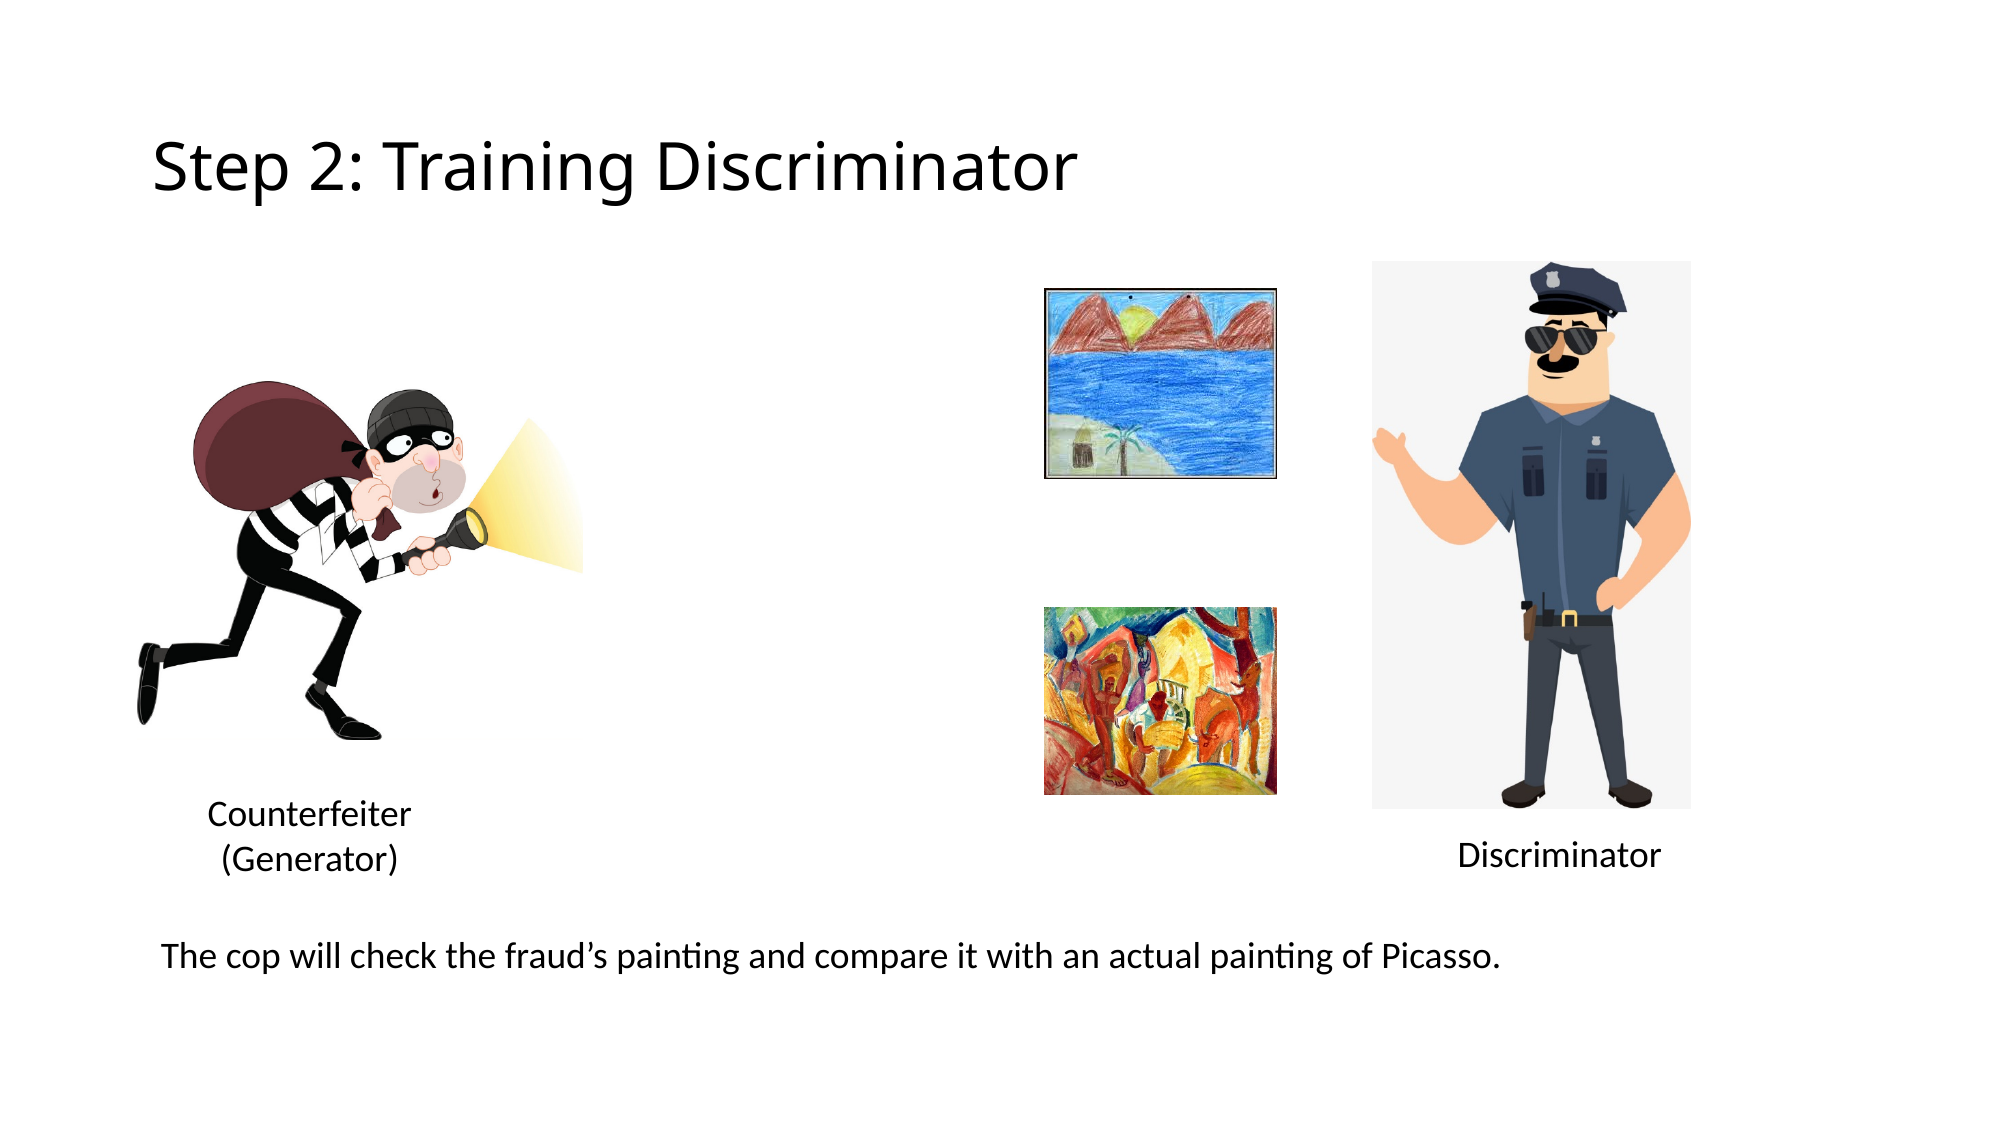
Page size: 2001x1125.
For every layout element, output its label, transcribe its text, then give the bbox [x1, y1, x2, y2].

text_box Discriminator [1443, 822, 1691, 883]
picture [1372, 261, 1691, 809]
list The cop will check the fraud’s painting and compare it with an actual painting of Picasso. [137, 928, 1863, 1054]
picture [137, 381, 583, 740]
text_box Counterfeiter (Generator) [173, 781, 447, 886]
picture [1043, 607, 1277, 795]
picture [1043, 288, 1277, 479]
title Step 2: Training Discriminator [137, 59, 1863, 278]
